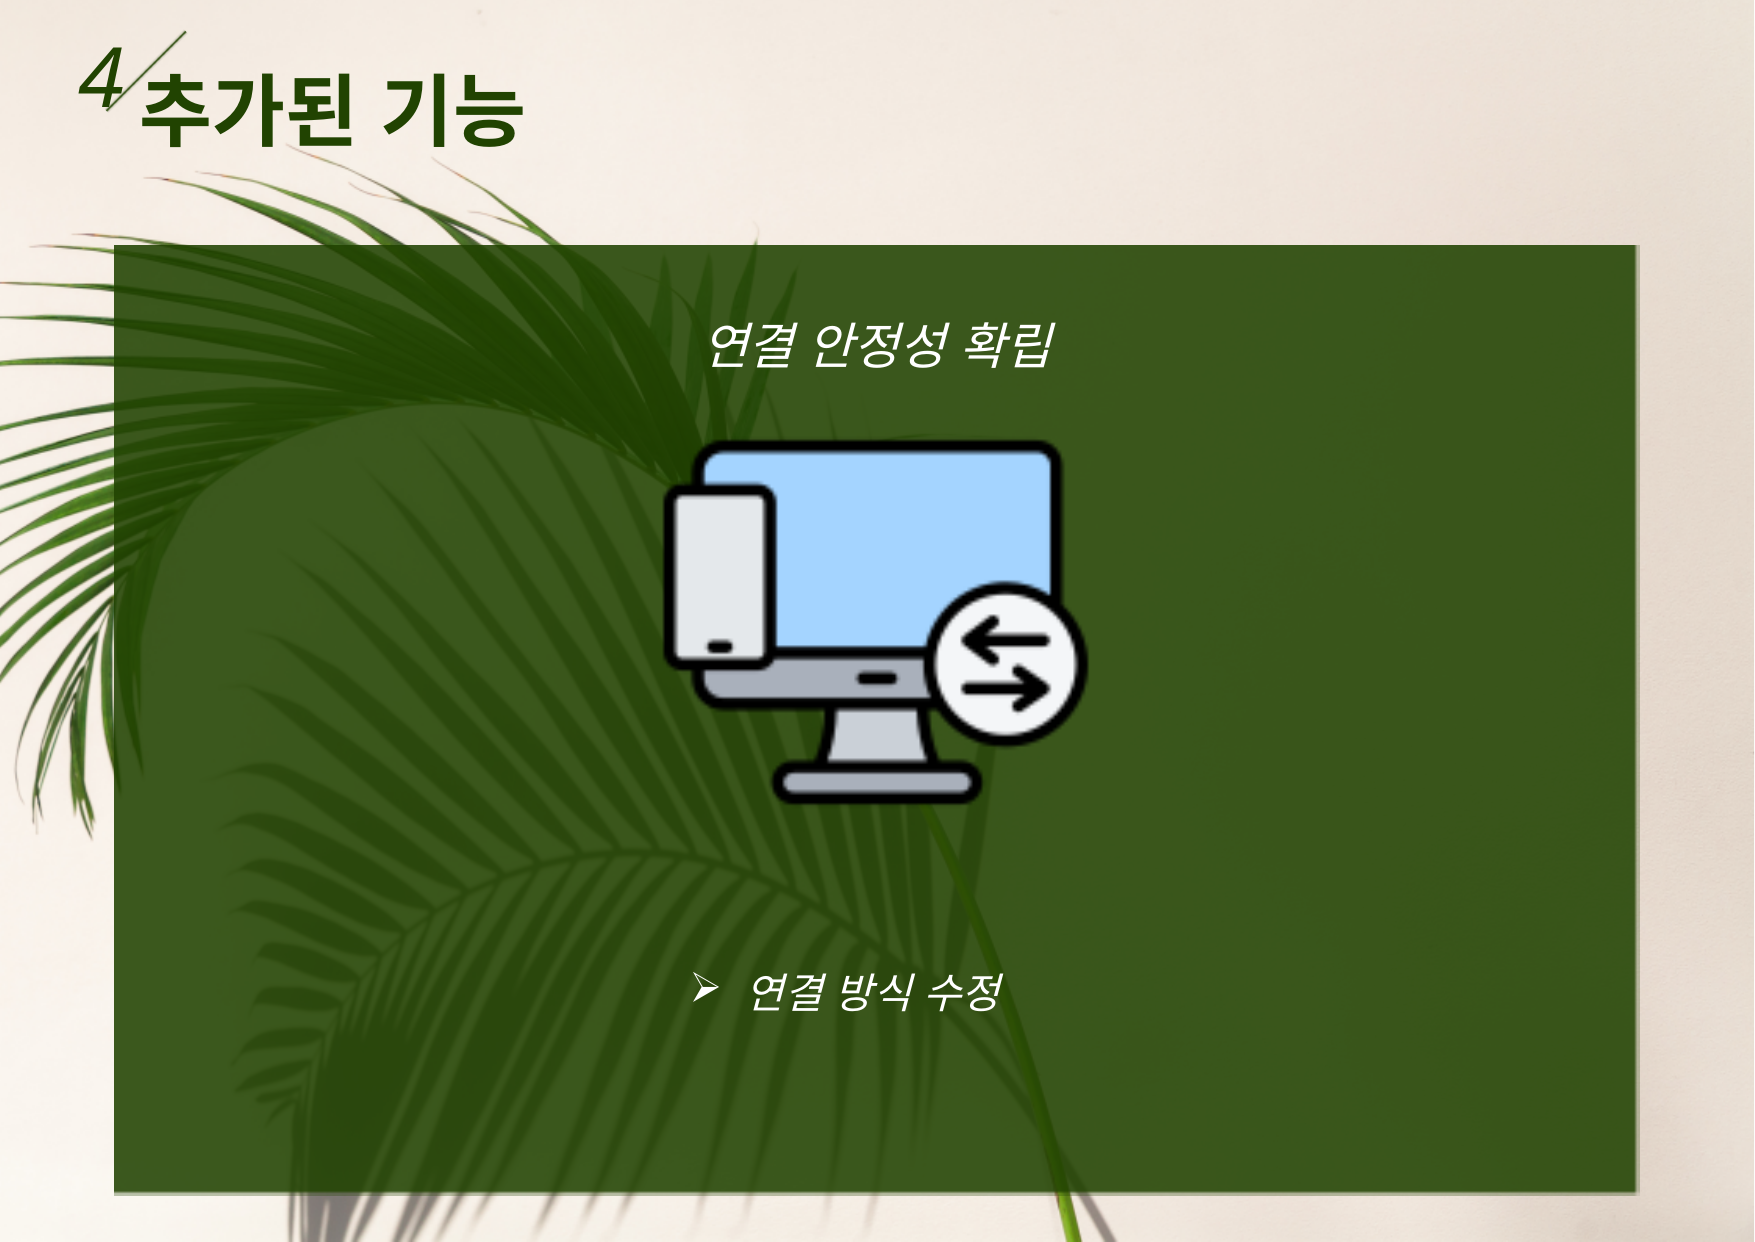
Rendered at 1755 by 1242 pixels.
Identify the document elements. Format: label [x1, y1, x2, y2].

picture [658, 404, 1096, 843]
text_box [0, 0, 1755, 1242]
